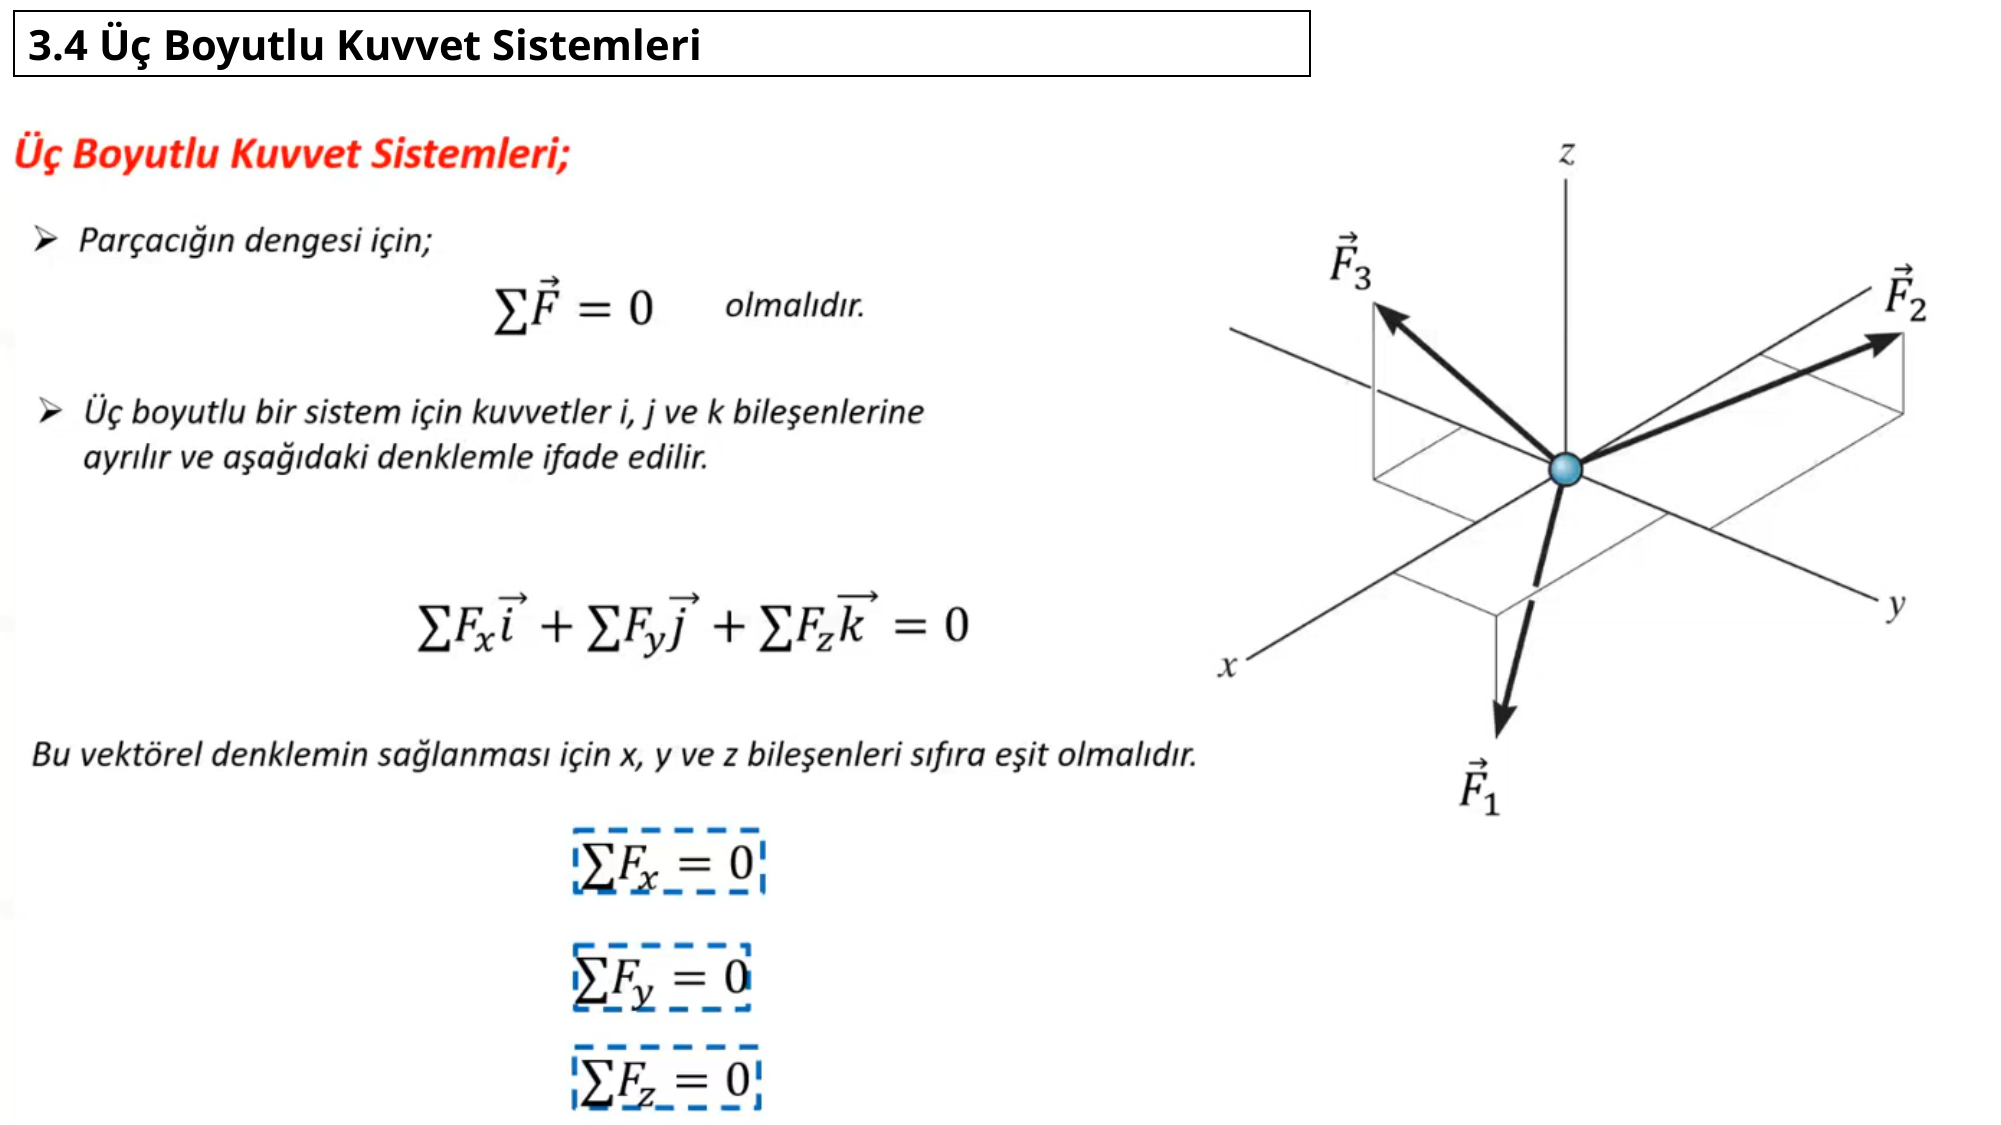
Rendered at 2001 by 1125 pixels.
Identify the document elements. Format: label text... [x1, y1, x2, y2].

text_box 3.4 Üç Boyutlu Kuvvet Sistemleri [13, 10, 1311, 77]
picture [0, 122, 2000, 1125]
